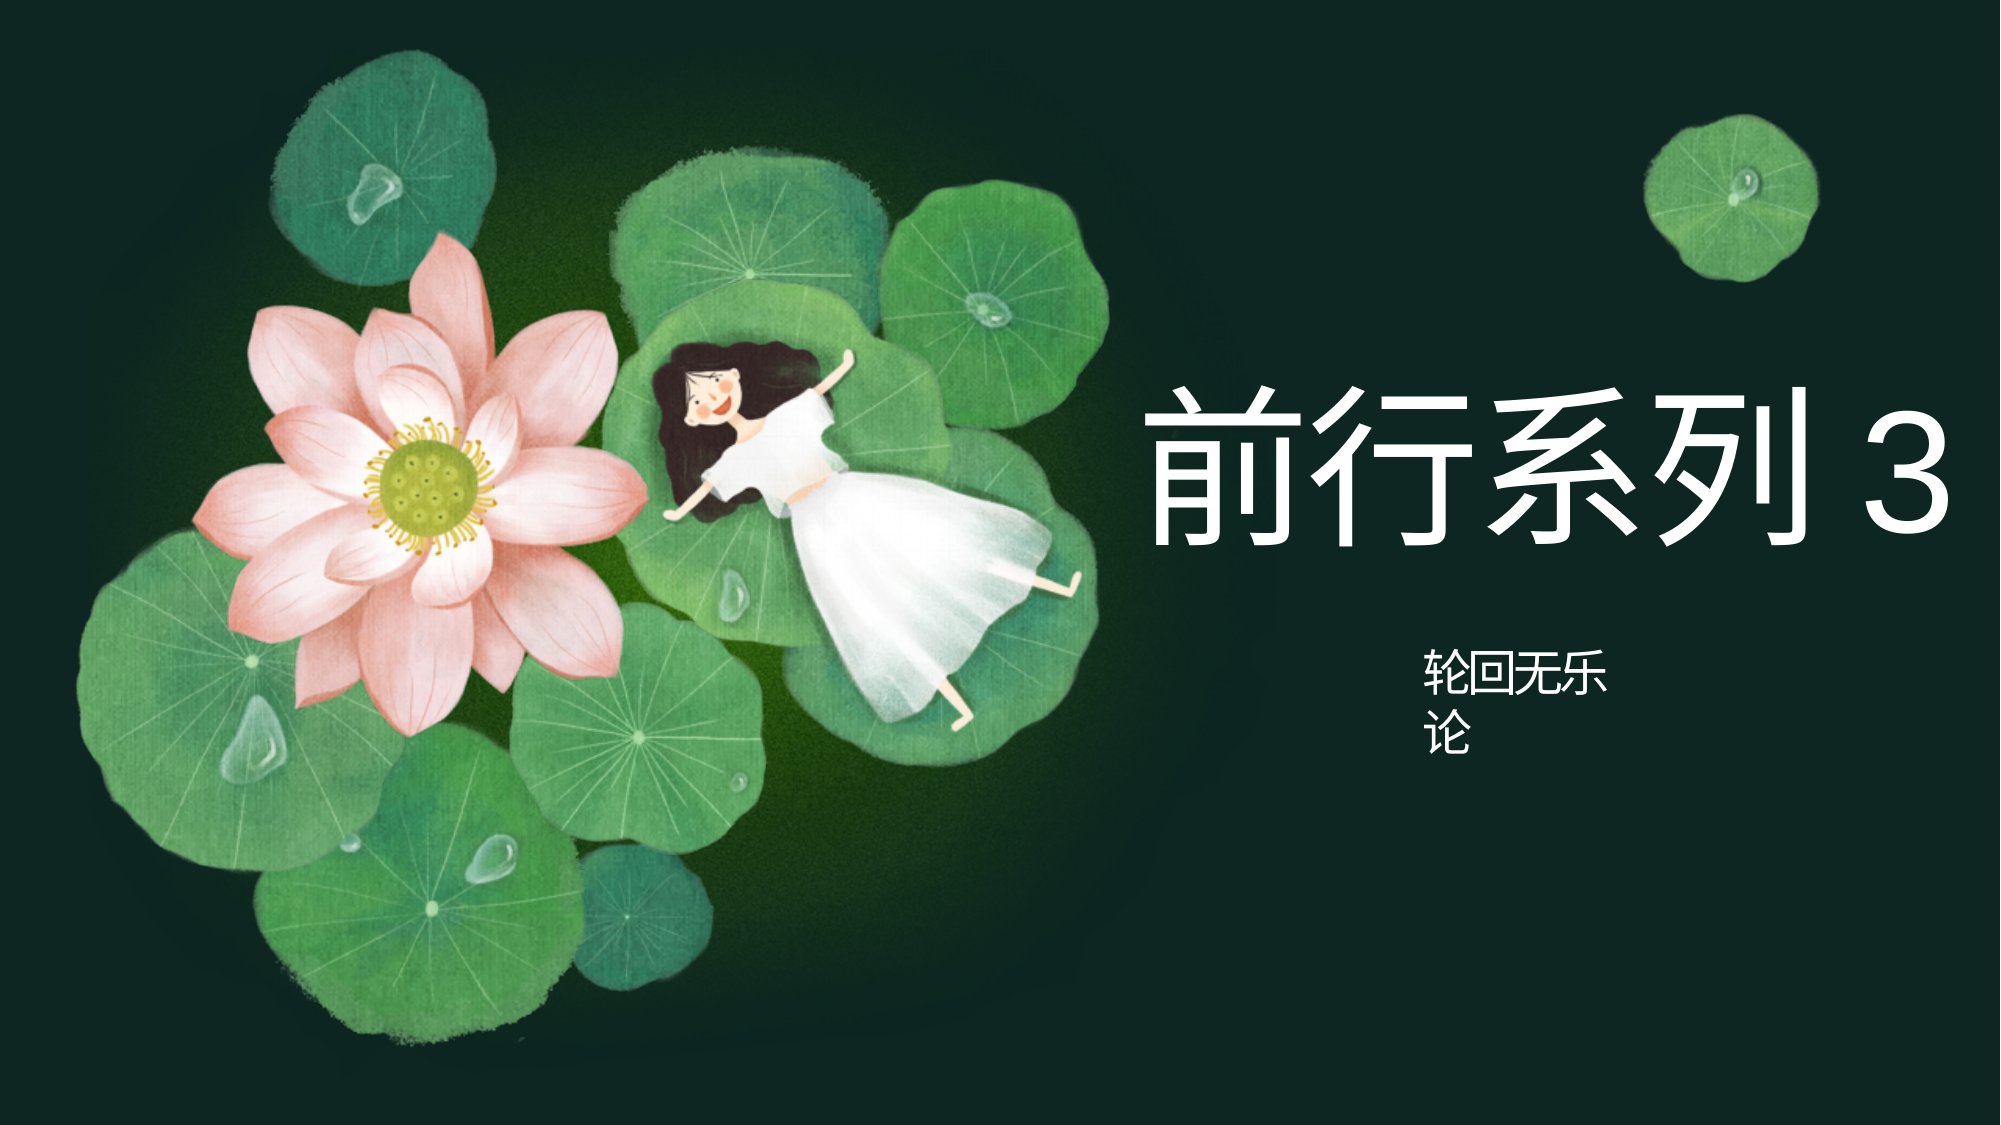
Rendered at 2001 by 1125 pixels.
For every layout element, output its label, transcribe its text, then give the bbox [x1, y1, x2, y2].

title 前行系列3 [1119, 330, 1996, 574]
picture [71, 49, 1913, 1125]
subtitle 轮回无乐论 [1405, 641, 1669, 739]
